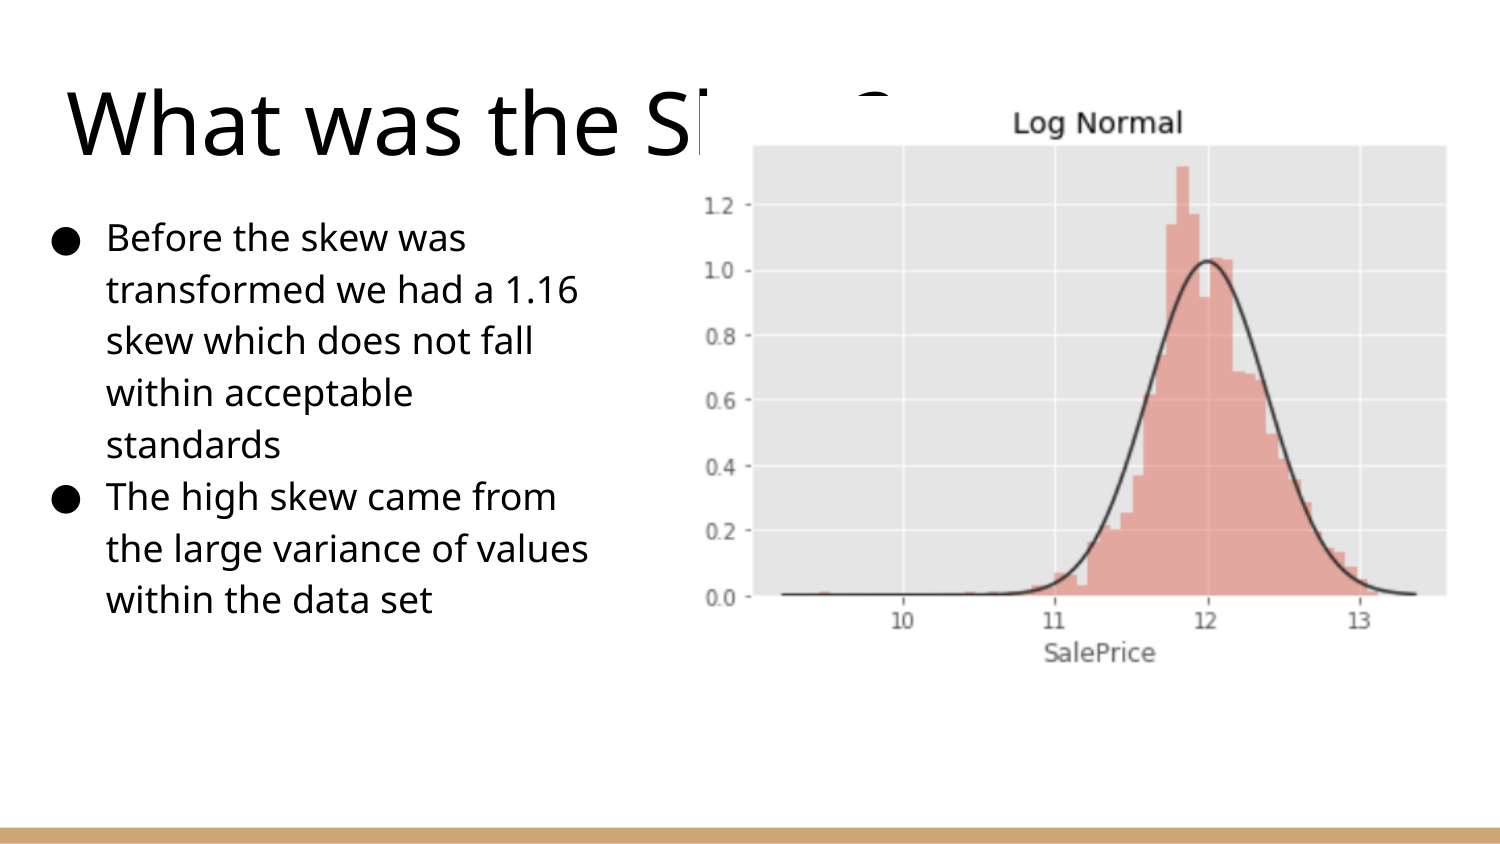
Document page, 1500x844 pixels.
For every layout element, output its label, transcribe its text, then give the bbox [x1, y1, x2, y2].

list Before the skew was transformed we had a 1.16 skew which does not fall within acceptable standards The high skew came from the large variance of values within the data set [15, 192, 610, 753]
picture [700, 95, 1495, 679]
title What was the Skew? [51, 51, 1449, 189]
